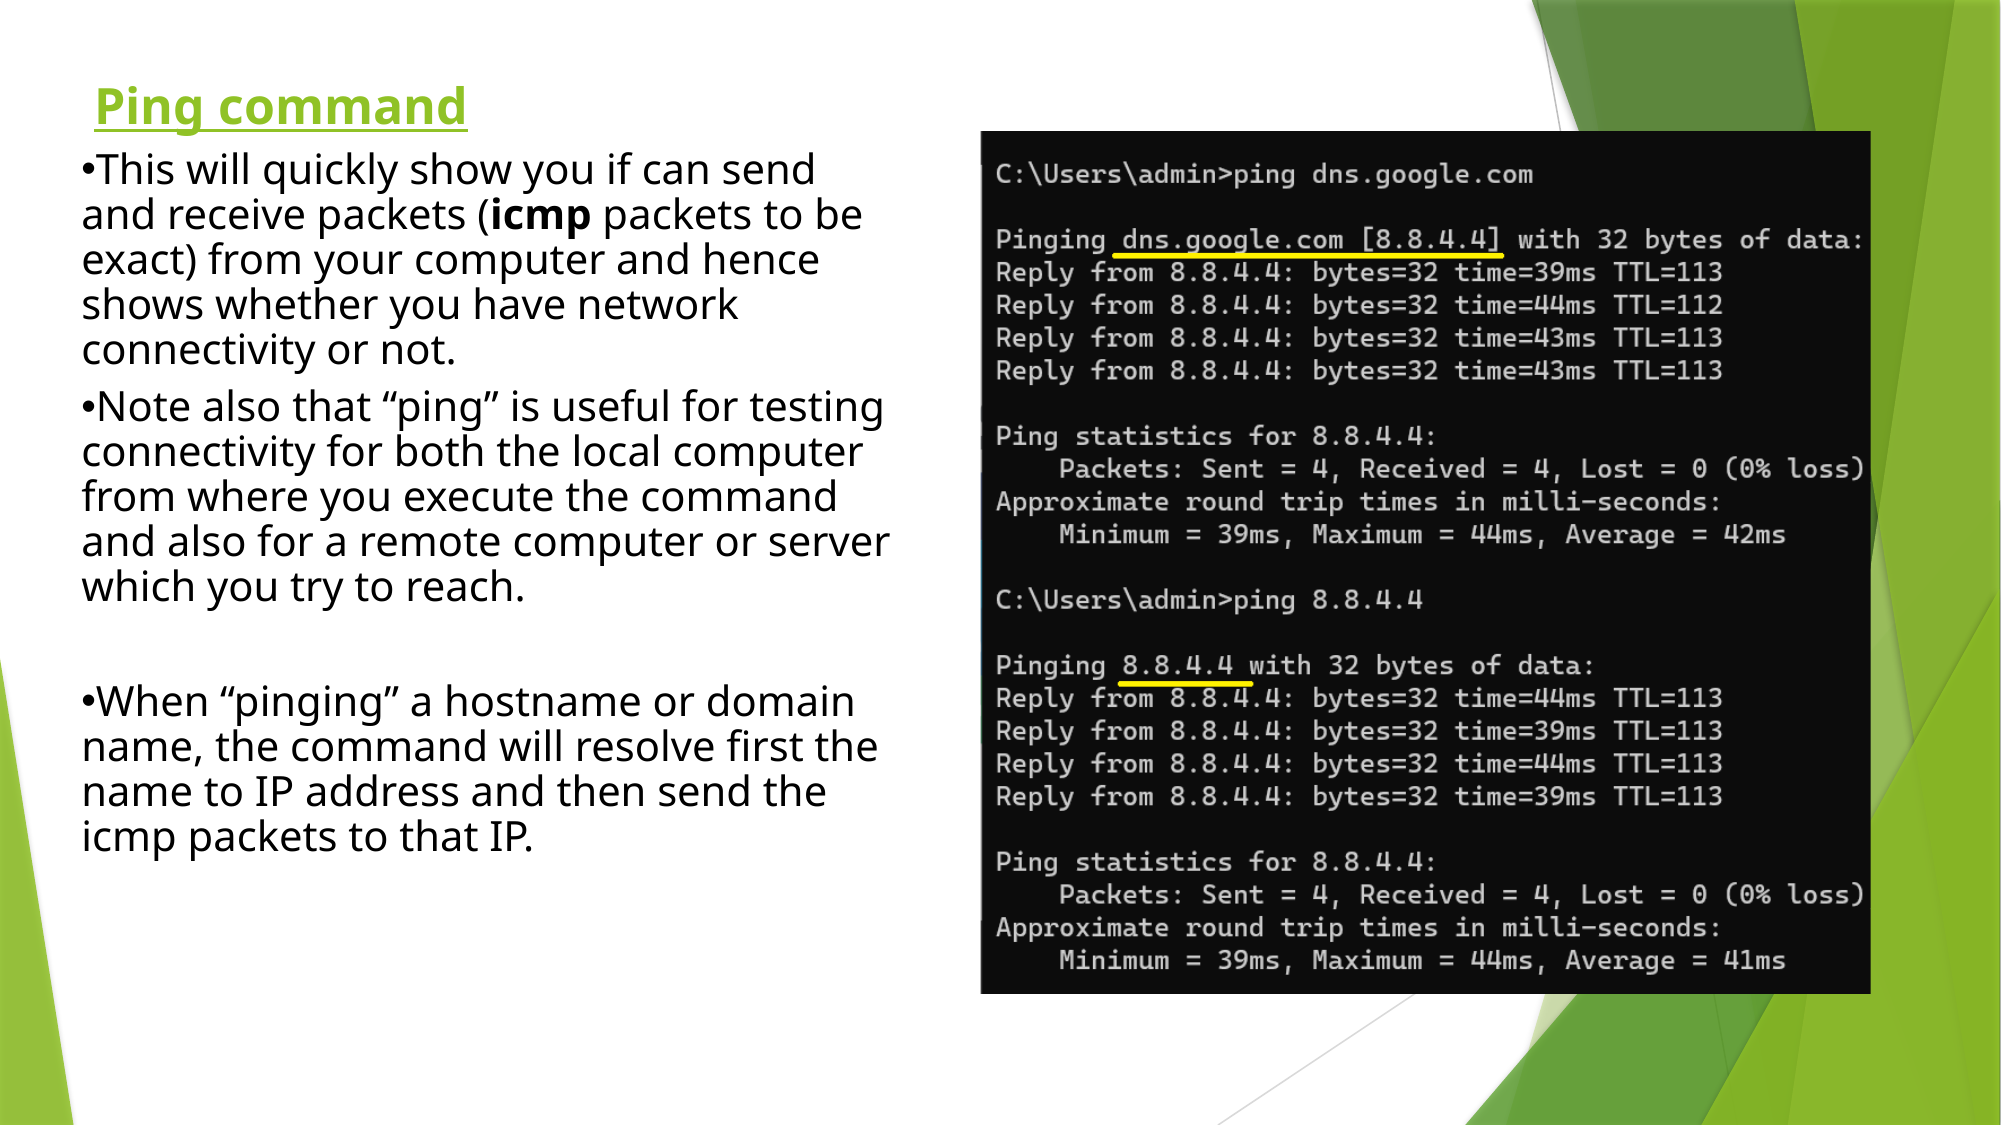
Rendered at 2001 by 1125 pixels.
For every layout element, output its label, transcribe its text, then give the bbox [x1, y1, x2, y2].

text_box Ping command This will quickly show you if can send and receive packets (icmp packets to be exact) from your computer and hence shows whether you have network connectivity or not. Note also that “ping” is useful for testing connectivity for both the local computer from where you execute the command and also for a remote computer or server which you try to reach. When “pinging” a hostname or domain name, the command will resolve first the name to IP address and then send the icmp packets to that IP. [66, 74, 915, 868]
picture [980, 130, 1872, 995]
